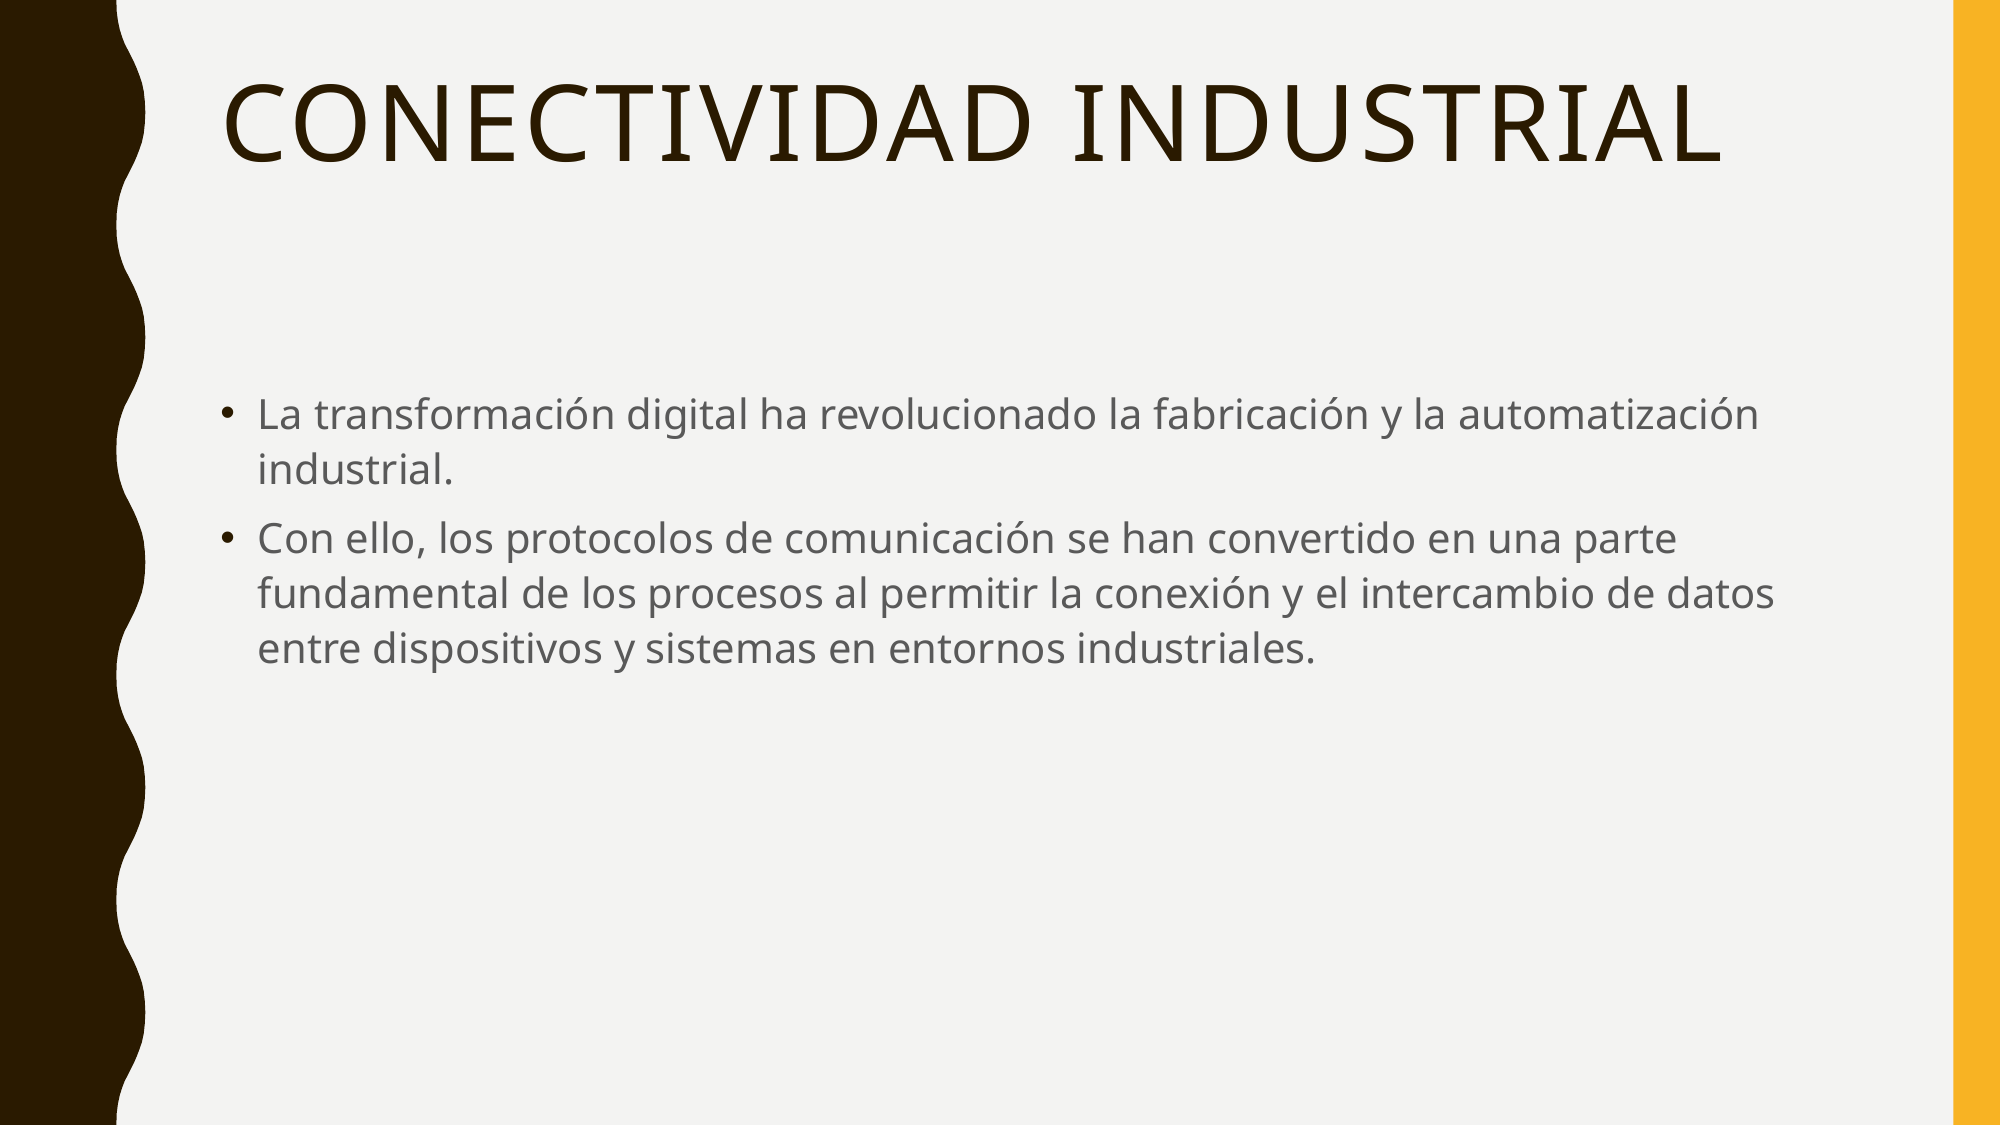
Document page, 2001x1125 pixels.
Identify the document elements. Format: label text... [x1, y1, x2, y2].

title CONECTIVIDAD INDUSTRIAL [205, 62, 1875, 308]
list La transformación digital ha revolucionado la fabricación y la automatización industrial. Con ello, los protocolos de comunicación se han convertido en una parte fundamental de los procesos al permitir la conexión y el intercambio de datos entre dispositivos y sistemas en entornos industriales. [205, 375, 1875, 965]
